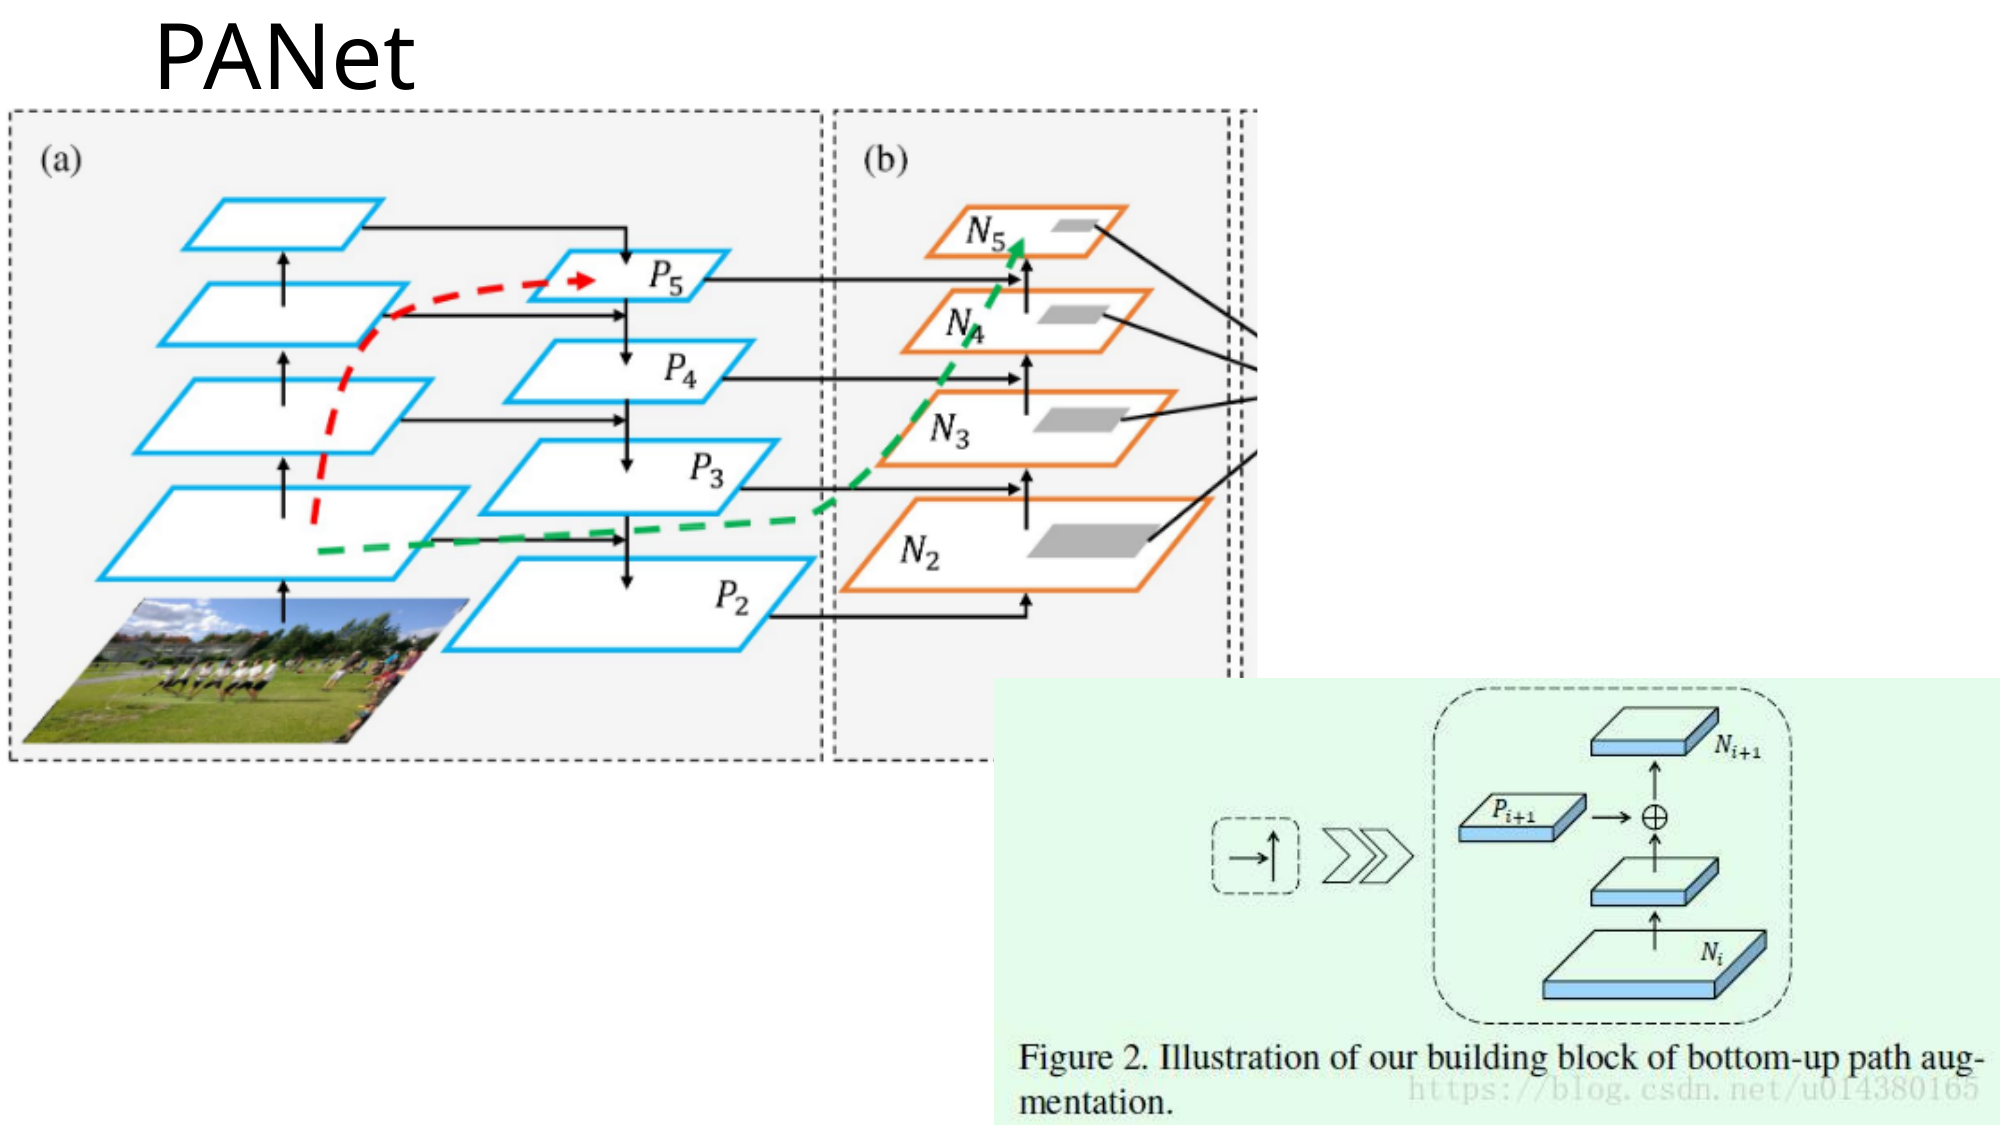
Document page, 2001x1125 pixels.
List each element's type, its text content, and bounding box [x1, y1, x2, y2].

picture [0, 98, 2000, 1125]
title PANet [137, 0, 1863, 120]
